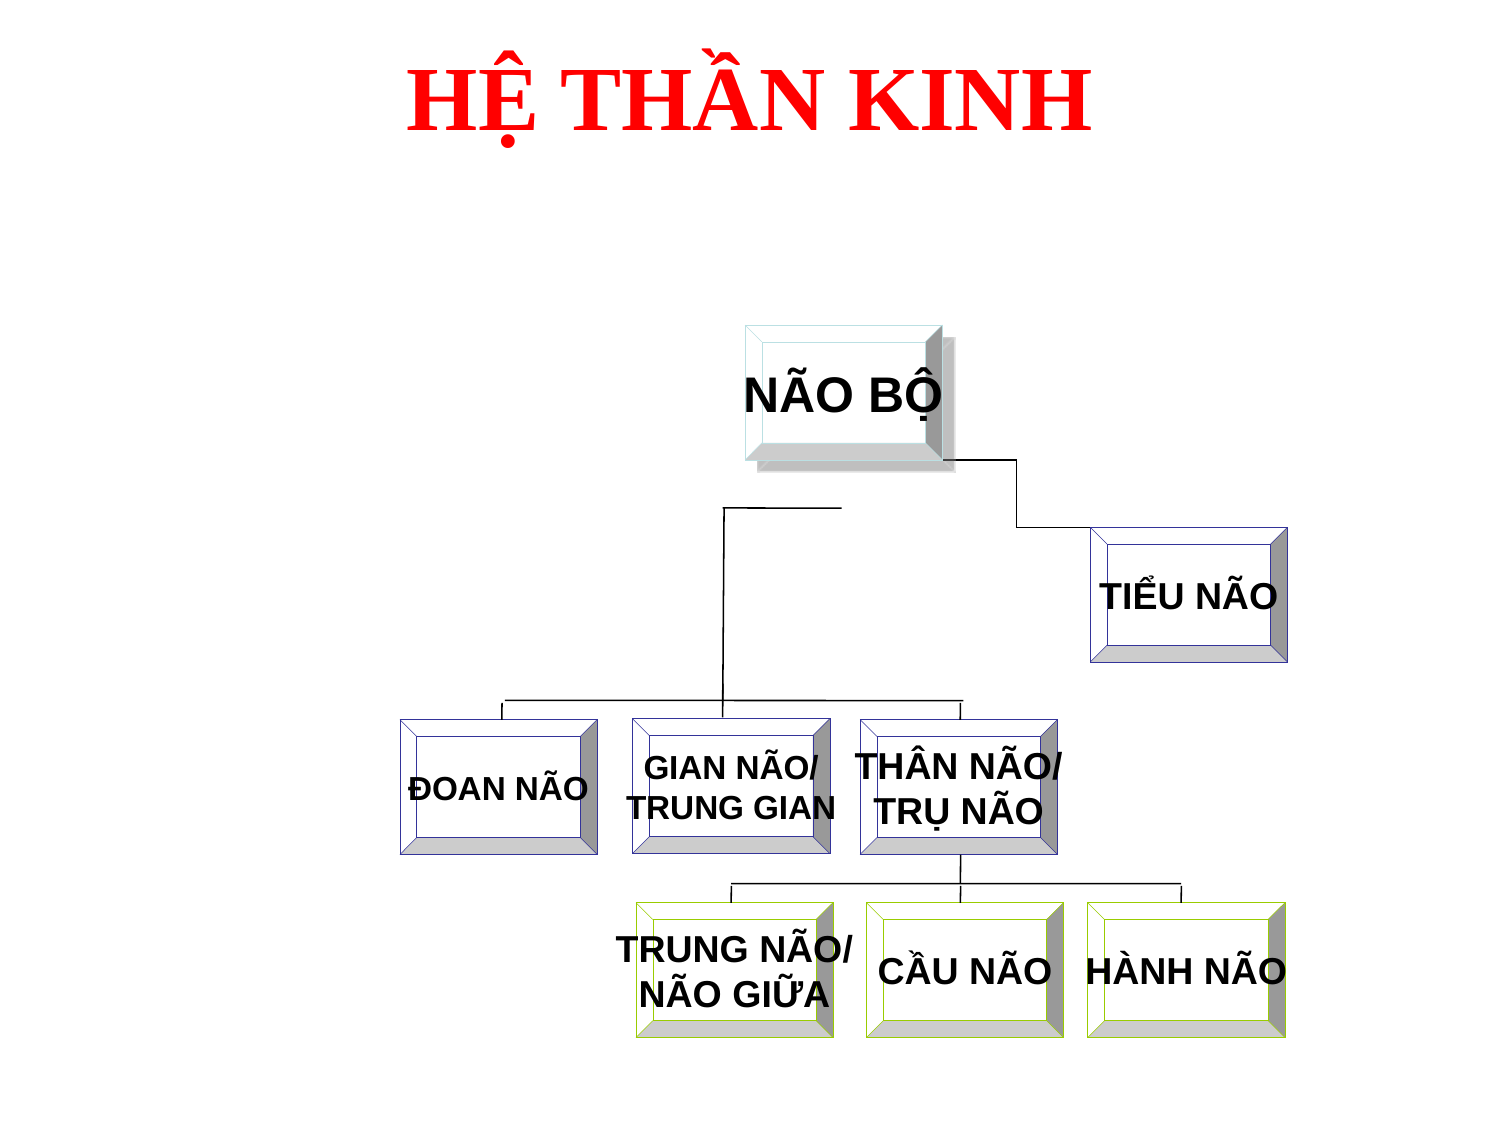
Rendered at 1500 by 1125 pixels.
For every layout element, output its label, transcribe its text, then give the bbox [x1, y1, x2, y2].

title HỆ THẦN KINH [74, 0, 1426, 188]
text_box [399, 324, 1288, 1038]
